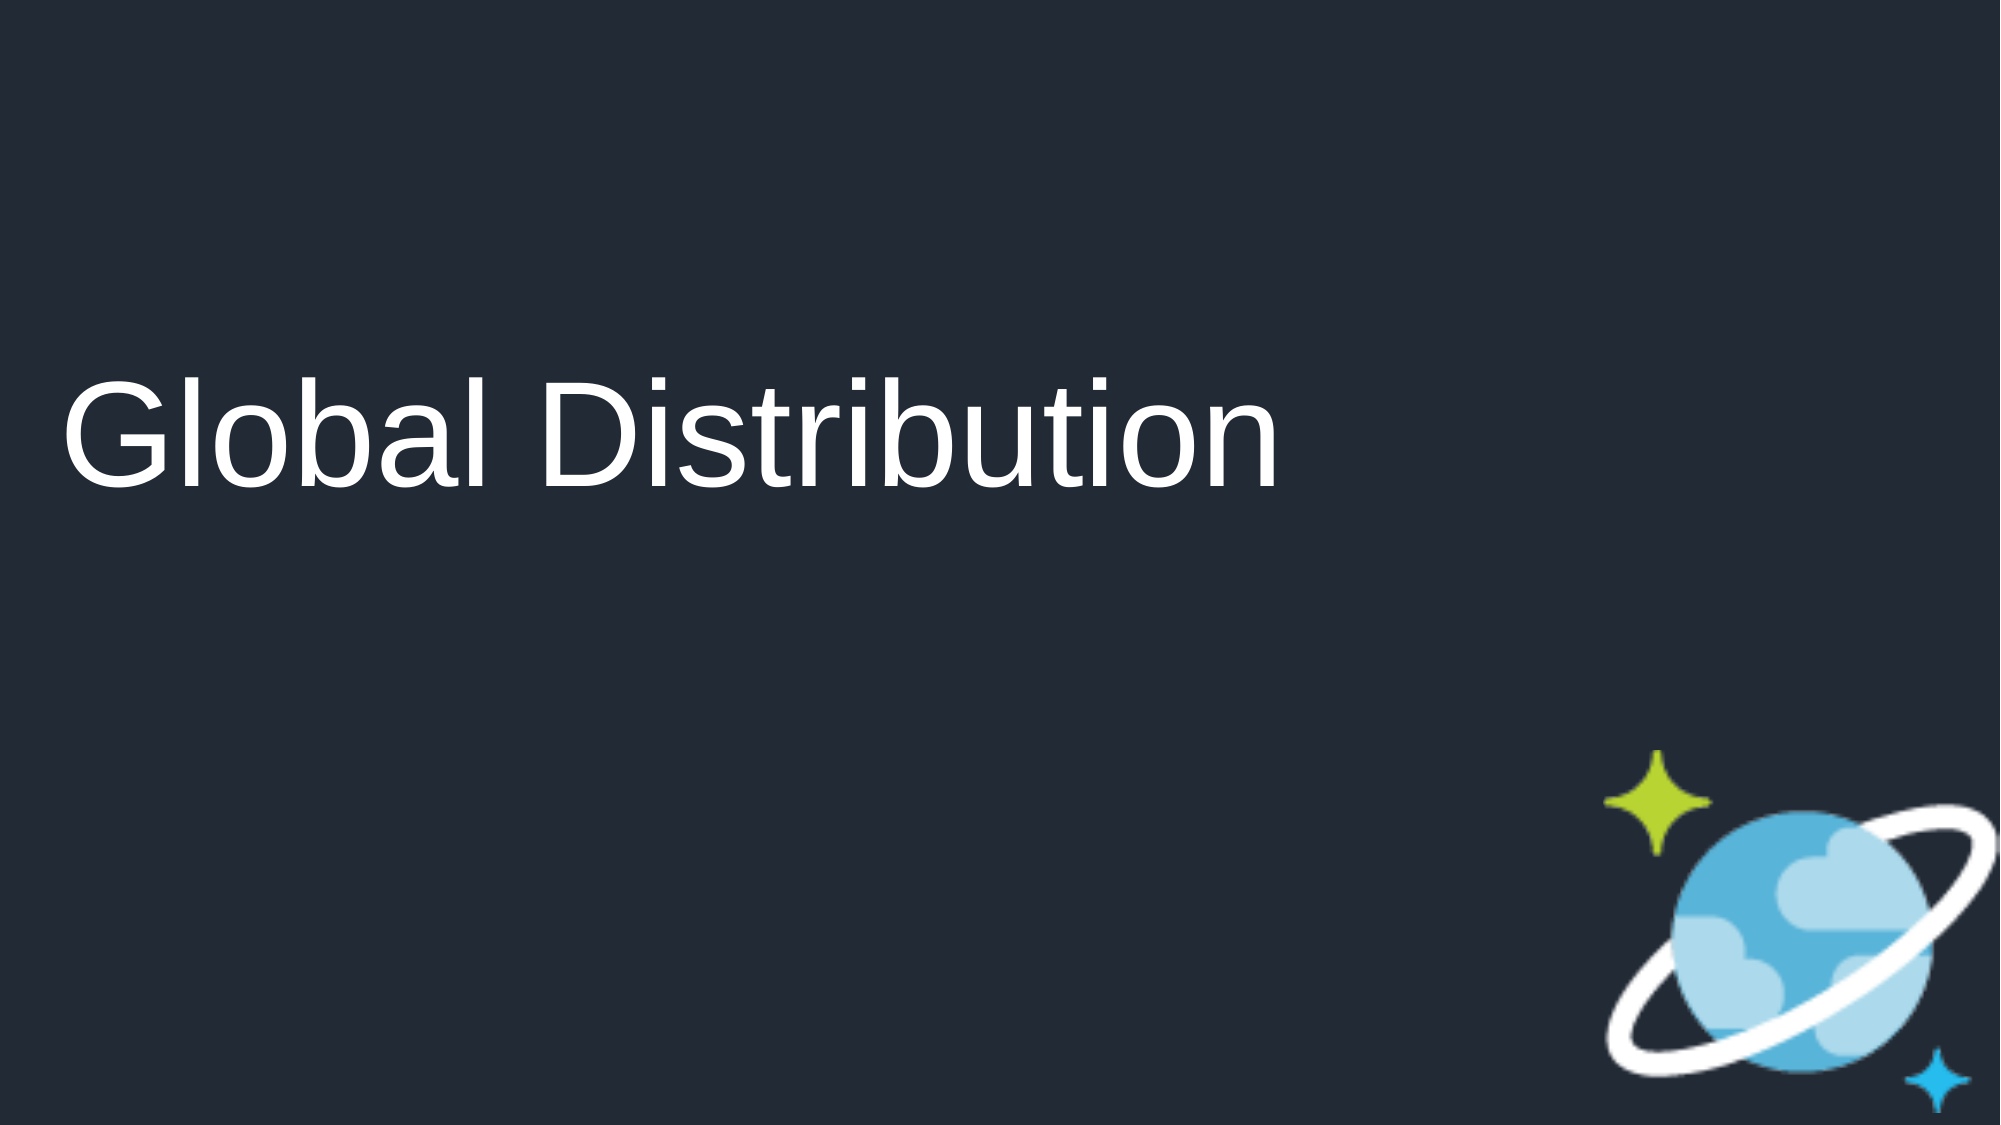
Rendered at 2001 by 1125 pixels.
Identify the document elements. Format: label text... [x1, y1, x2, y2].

title Global Distribution [44, 341, 1956, 536]
picture [1603, 750, 2000, 1113]
